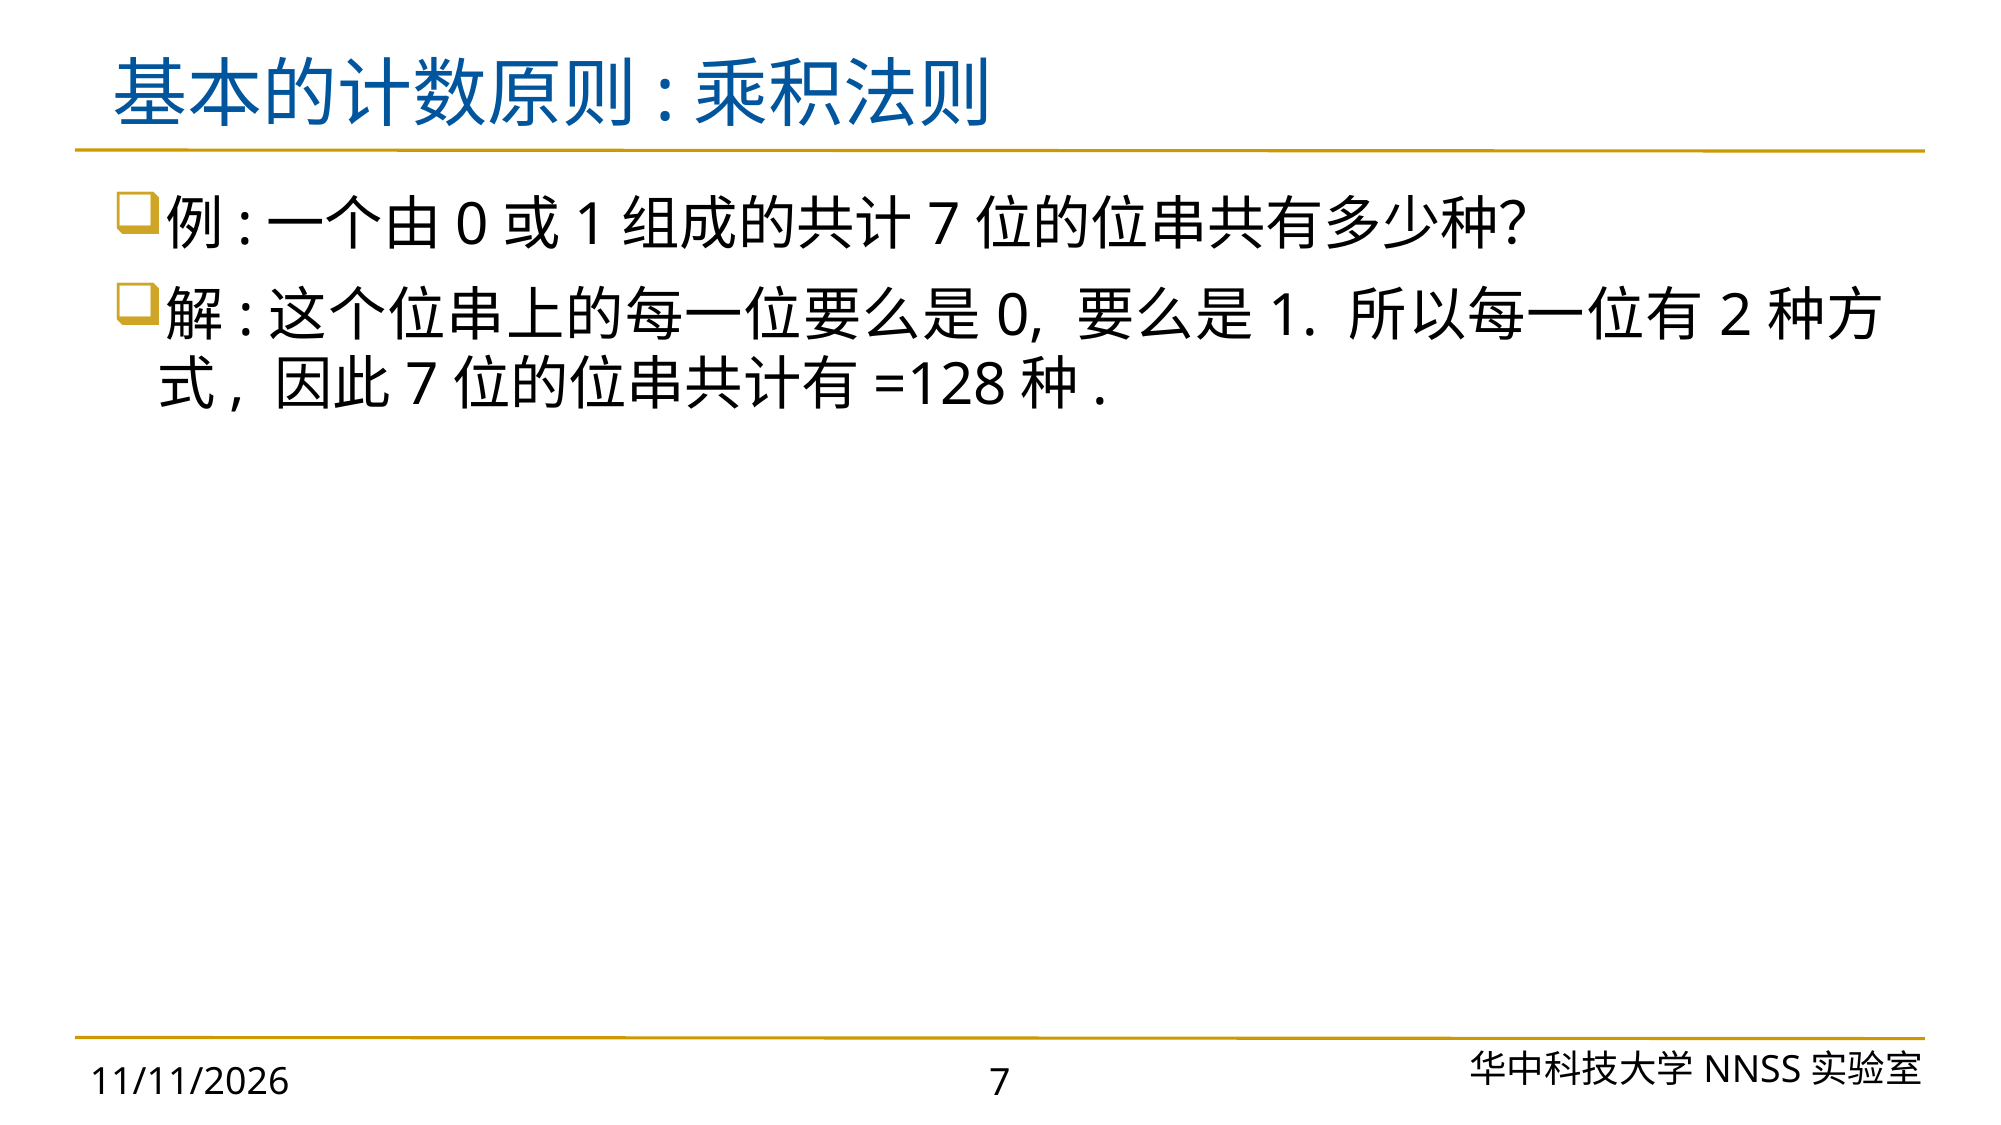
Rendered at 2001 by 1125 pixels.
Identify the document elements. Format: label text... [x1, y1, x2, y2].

slide_number 7 [699, 1050, 1300, 1111]
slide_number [75, 1050, 550, 1111]
footer 华中科技大学NNSS实验室 [1137, 1037, 1938, 1113]
title 基本的计数原则:乘积法则 [97, 44, 1900, 149]
